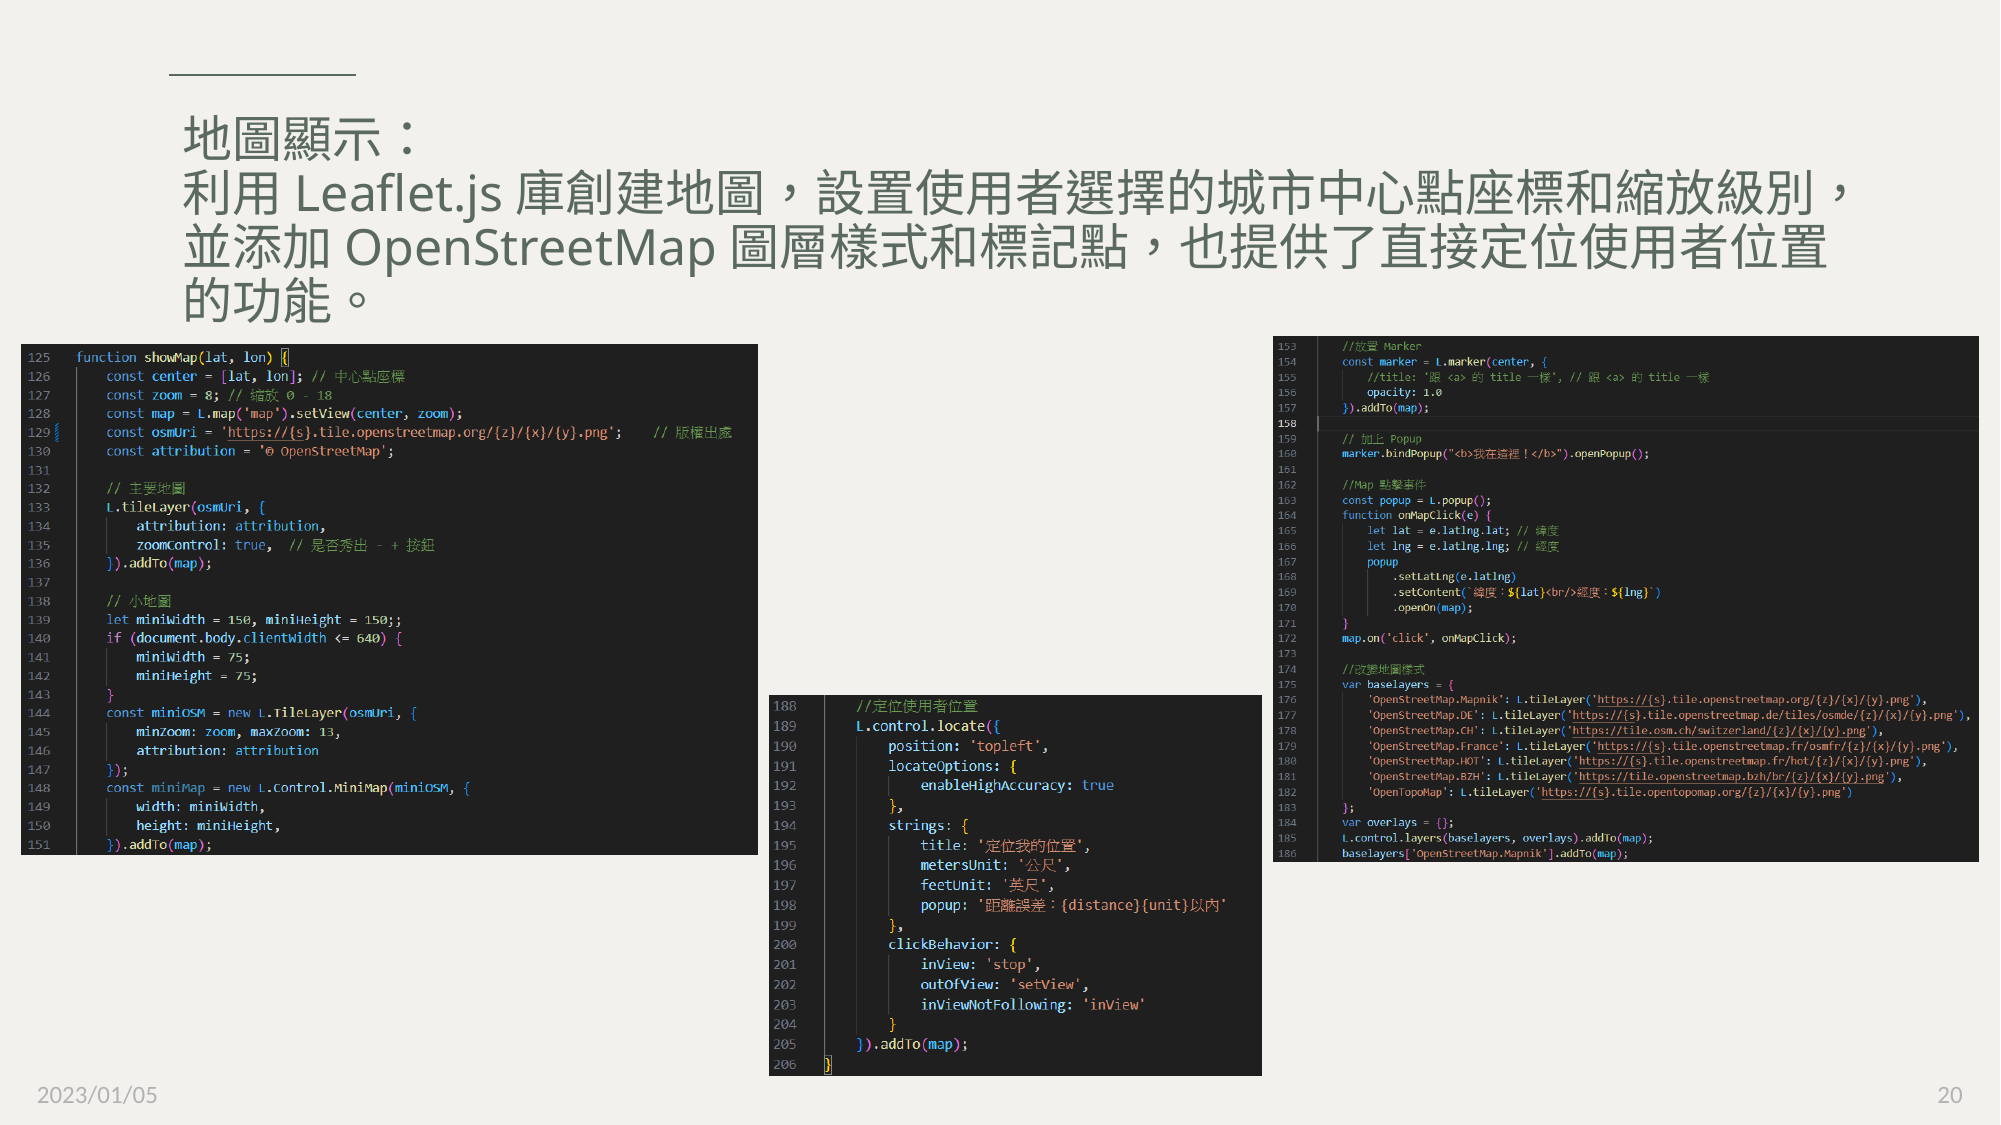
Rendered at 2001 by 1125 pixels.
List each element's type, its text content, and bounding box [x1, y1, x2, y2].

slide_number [21, 1064, 472, 1124]
picture [769, 695, 1262, 1076]
title 地圖顯示： 利用Leaflet.js庫創建地圖，設置使用者選擇的城市中心點座標和縮放級別，並添加OpenStreetMap圖層樣式和標記點，也提供了直接定位使用者位置的功能。 [167, 107, 1875, 345]
picture [1273, 336, 1979, 862]
picture [21, 344, 758, 855]
slide_number 20 [1897, 1064, 1979, 1124]
